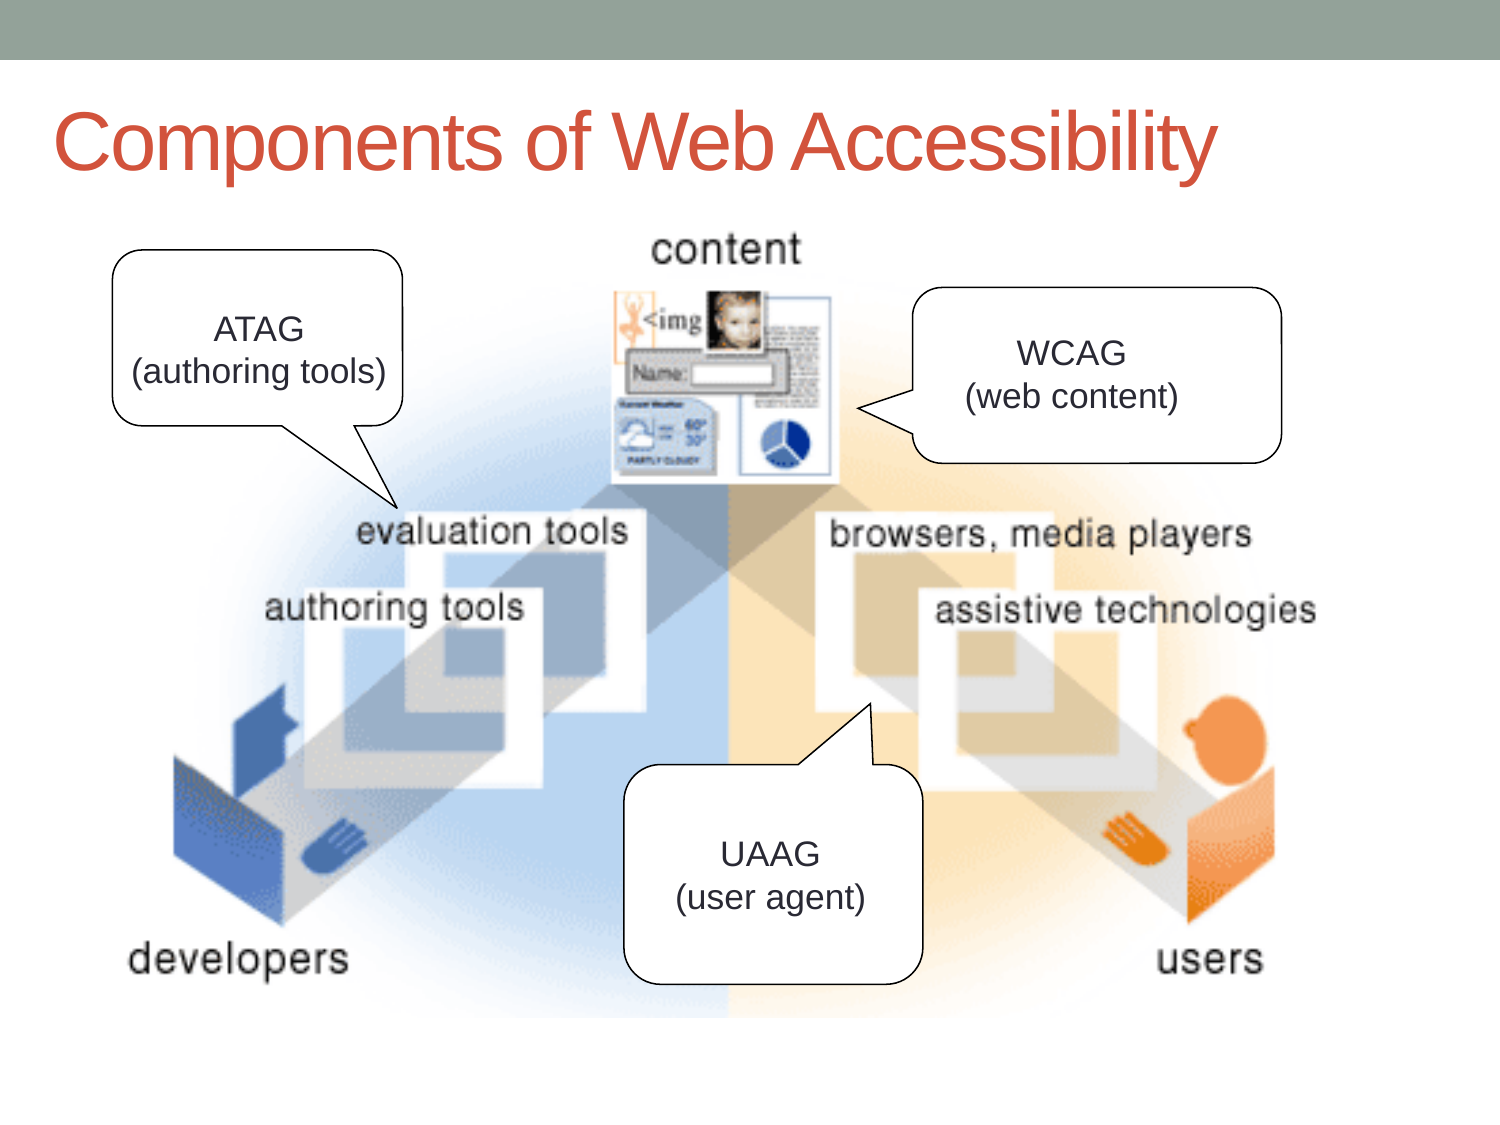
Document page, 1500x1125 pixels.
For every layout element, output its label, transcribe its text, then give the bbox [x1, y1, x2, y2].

picture [112, 224, 1384, 1018]
title Components of Web Accessibility [37, 43, 1500, 232]
